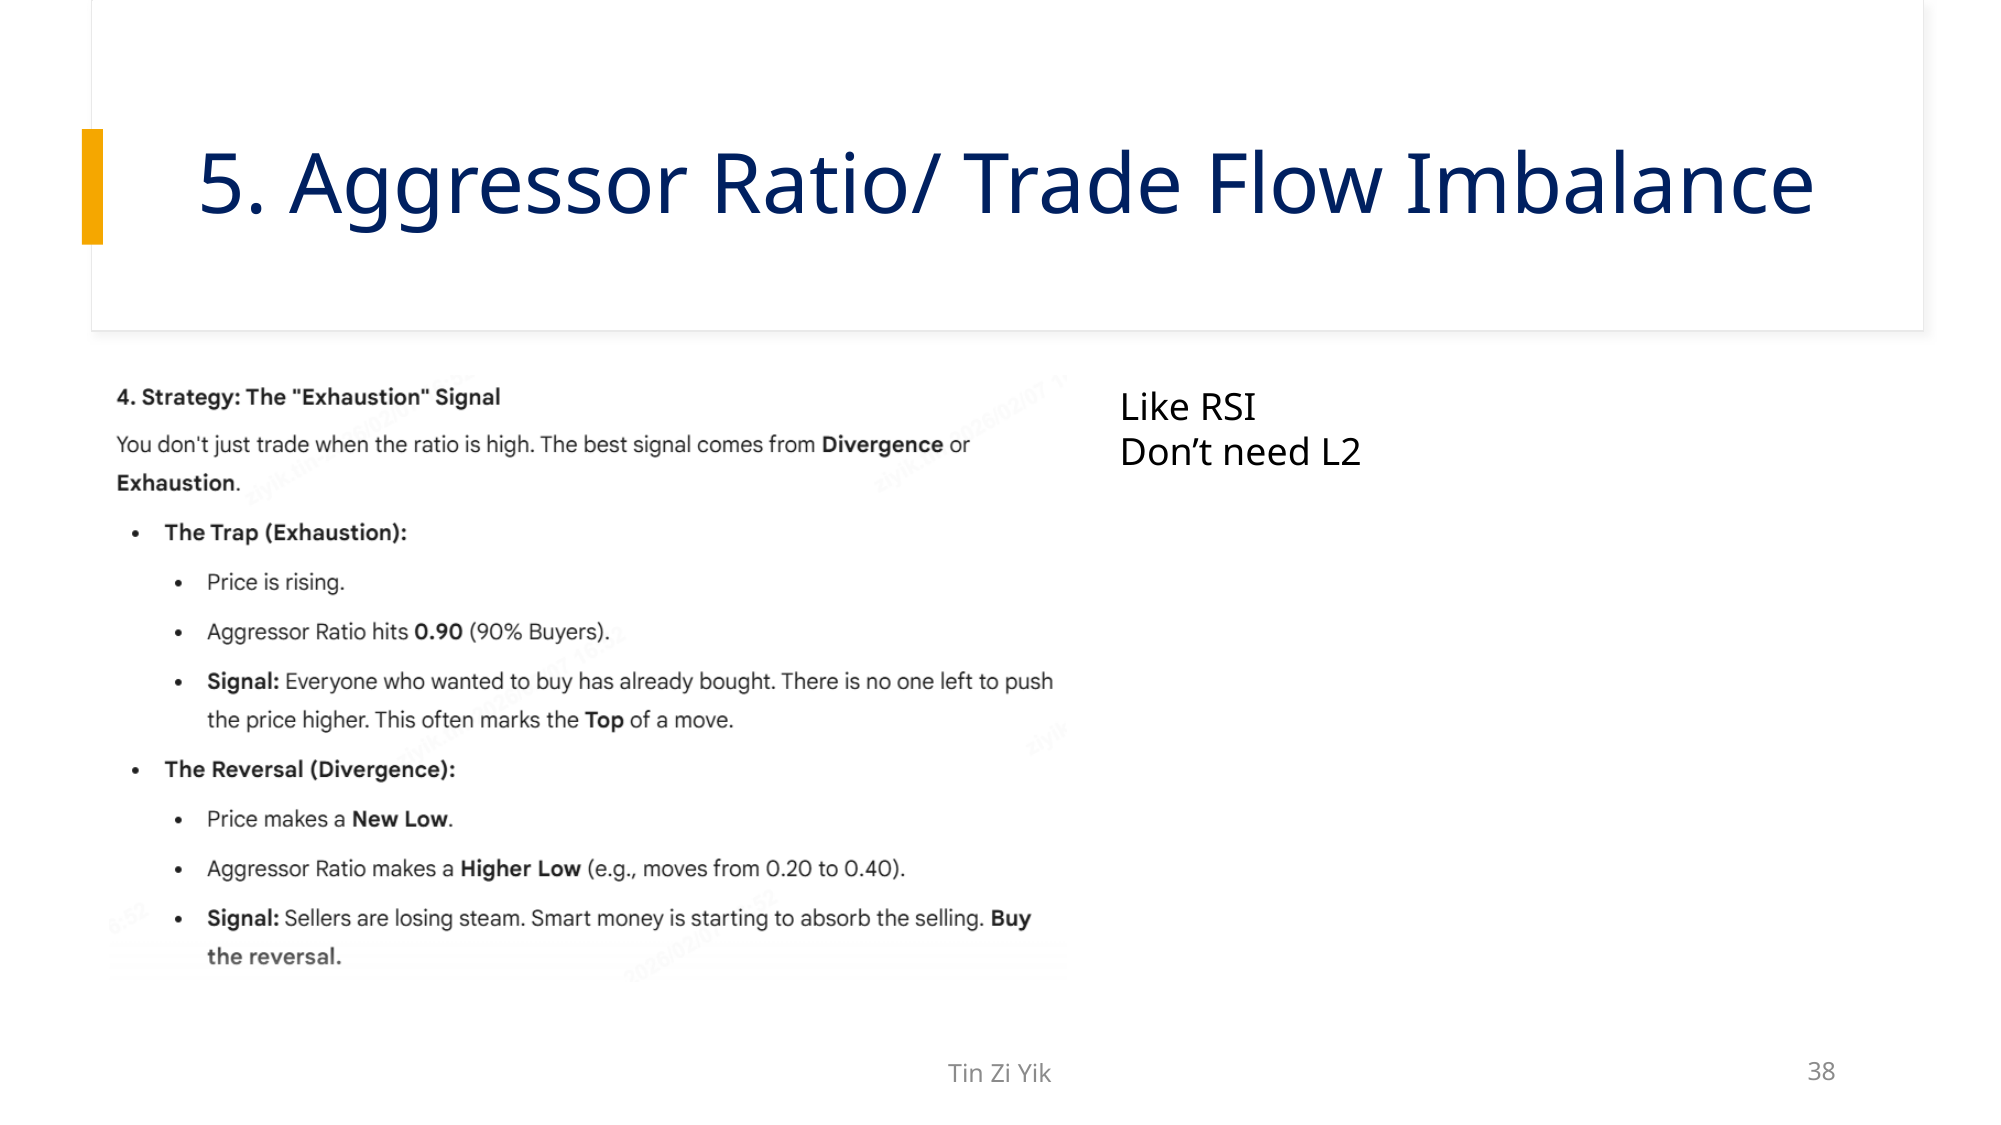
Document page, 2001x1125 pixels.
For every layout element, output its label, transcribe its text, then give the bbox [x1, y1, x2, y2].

footer Tin Zi Yik [662, 1042, 1338, 1103]
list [109, 375, 1067, 982]
text_box Like RSI Don’t need L2 [1104, 375, 1909, 481]
slide_number 38 [1401, 1042, 1851, 1103]
title 5. Aggressor Ratio/ Trade Flow Imbalance [183, 90, 1909, 284]
